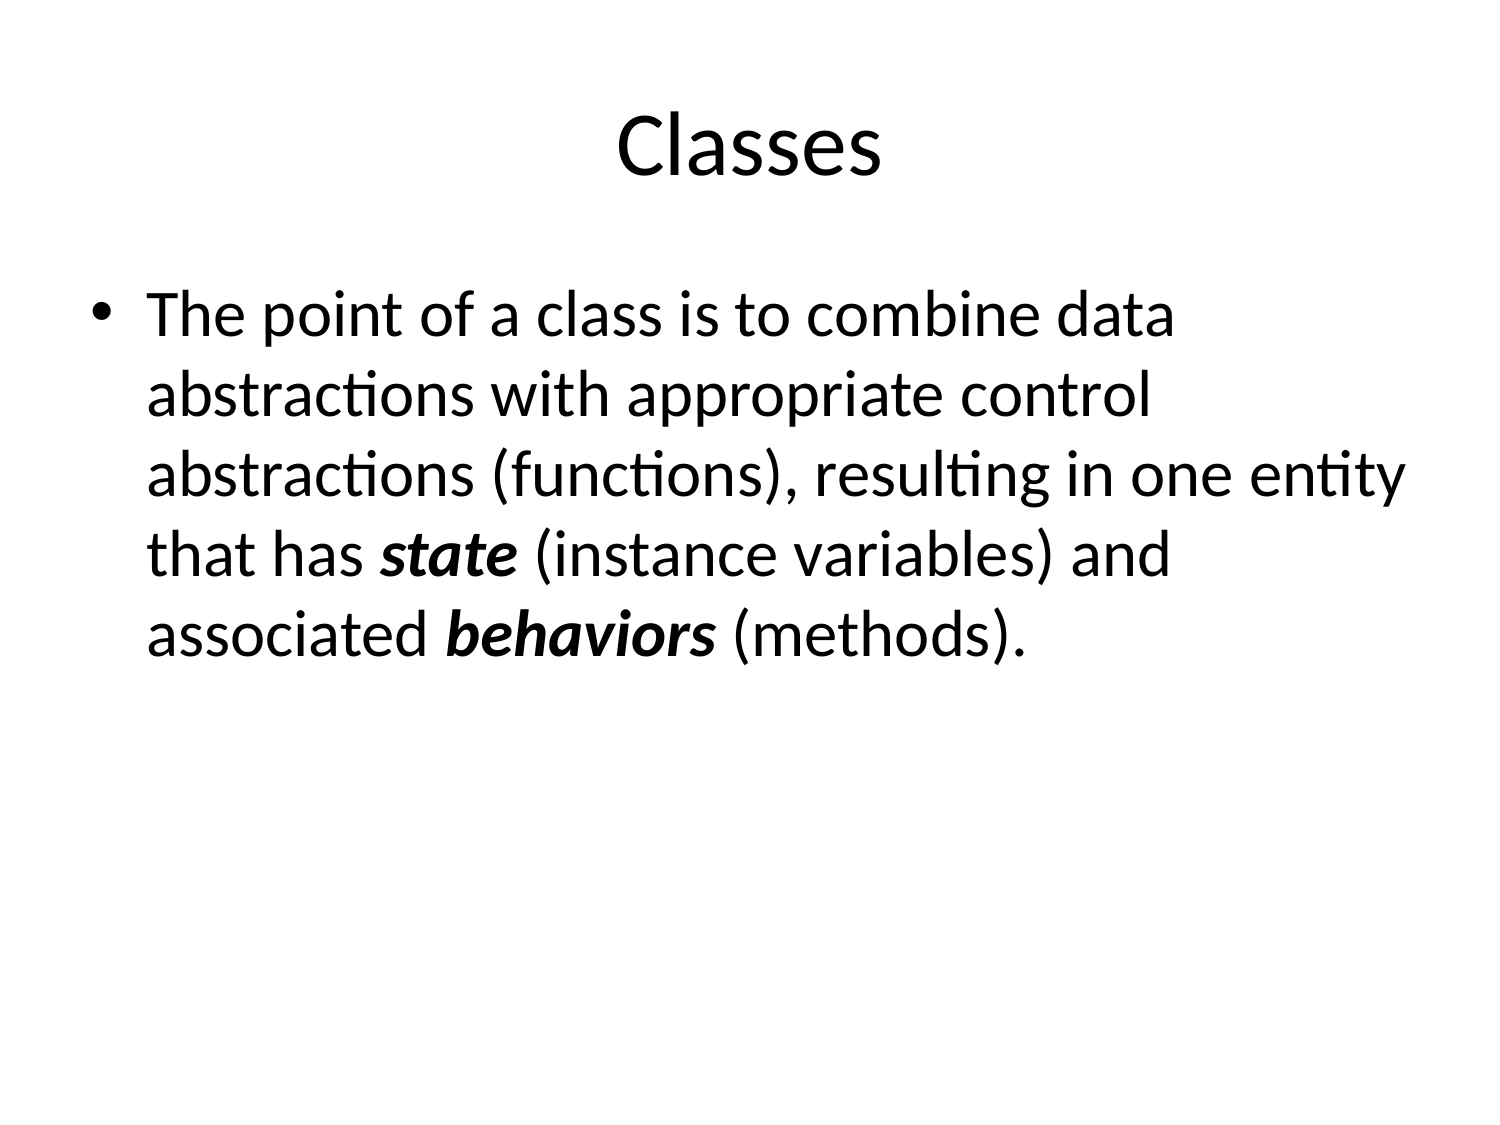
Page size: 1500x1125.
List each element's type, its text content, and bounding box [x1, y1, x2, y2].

list The point of a class is to combine data abstractions with appropriate control abstractions (functions), resulting in one entity that has state (instance variables) and associated behaviors (methods). [75, 262, 1425, 1005]
title Classes [75, 45, 1425, 233]
